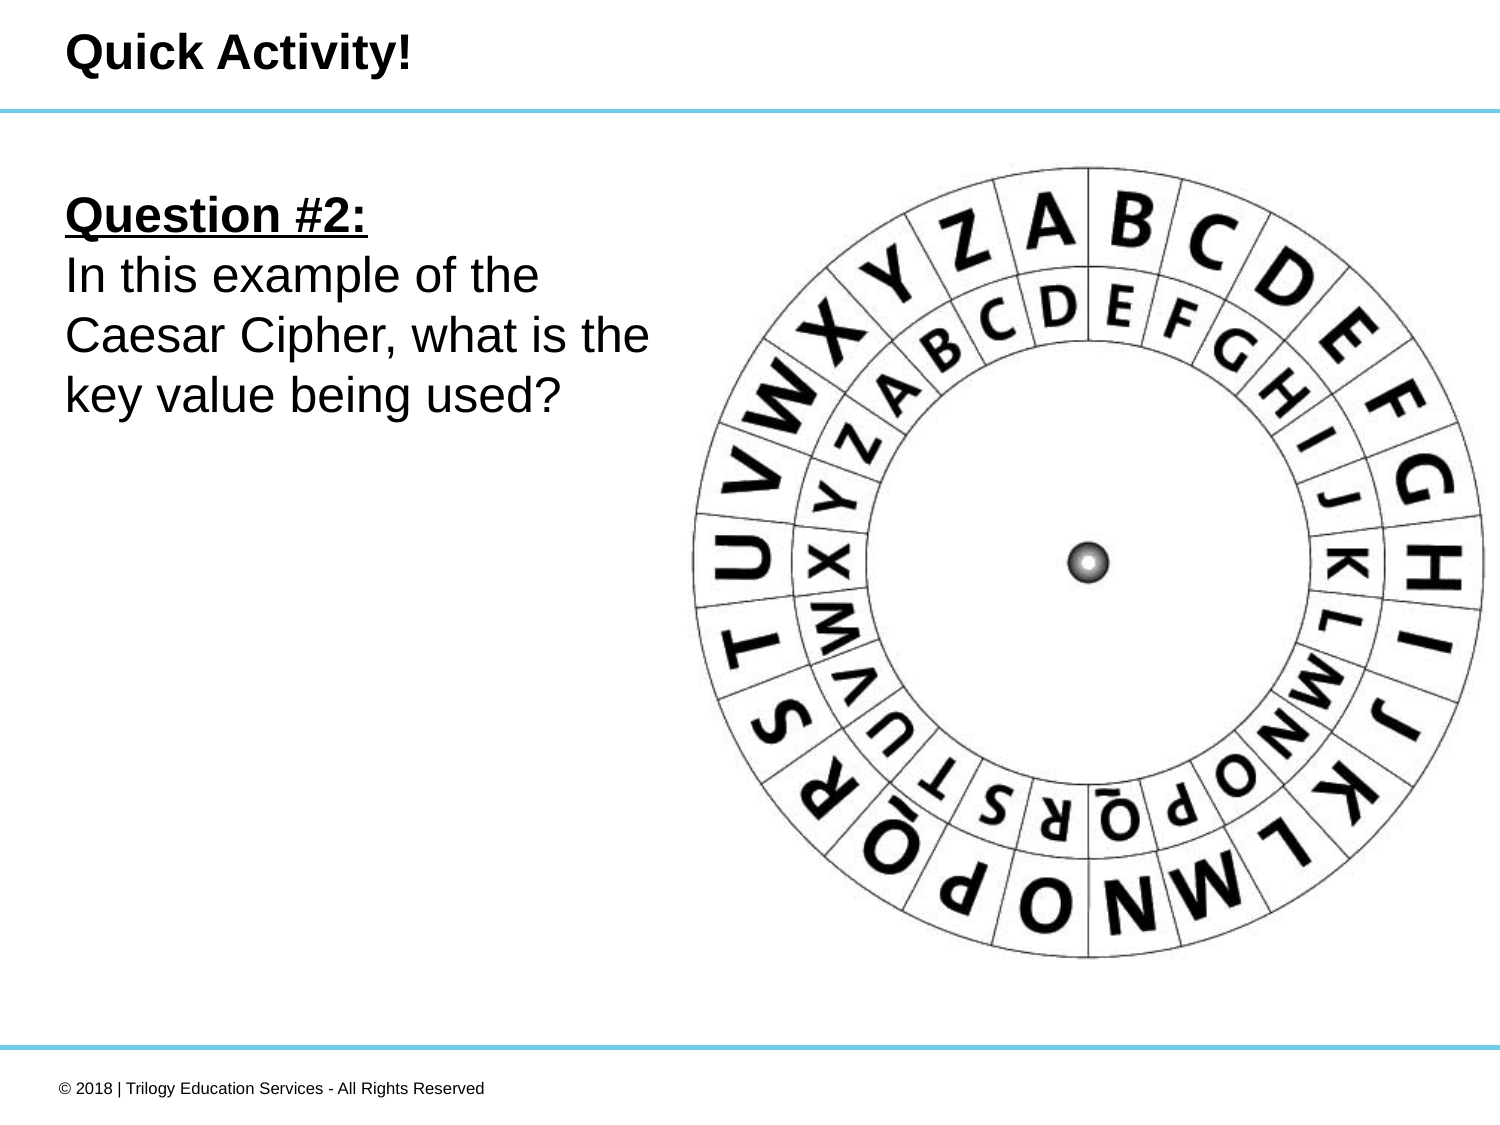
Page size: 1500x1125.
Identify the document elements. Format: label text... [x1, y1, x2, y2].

picture [687, 162, 1490, 965]
text_box Question #2: In this example of the Caesar Cipher, what is the key value being used? [50, 174, 675, 430]
title Quick Activity! [50, 0, 1488, 108]
